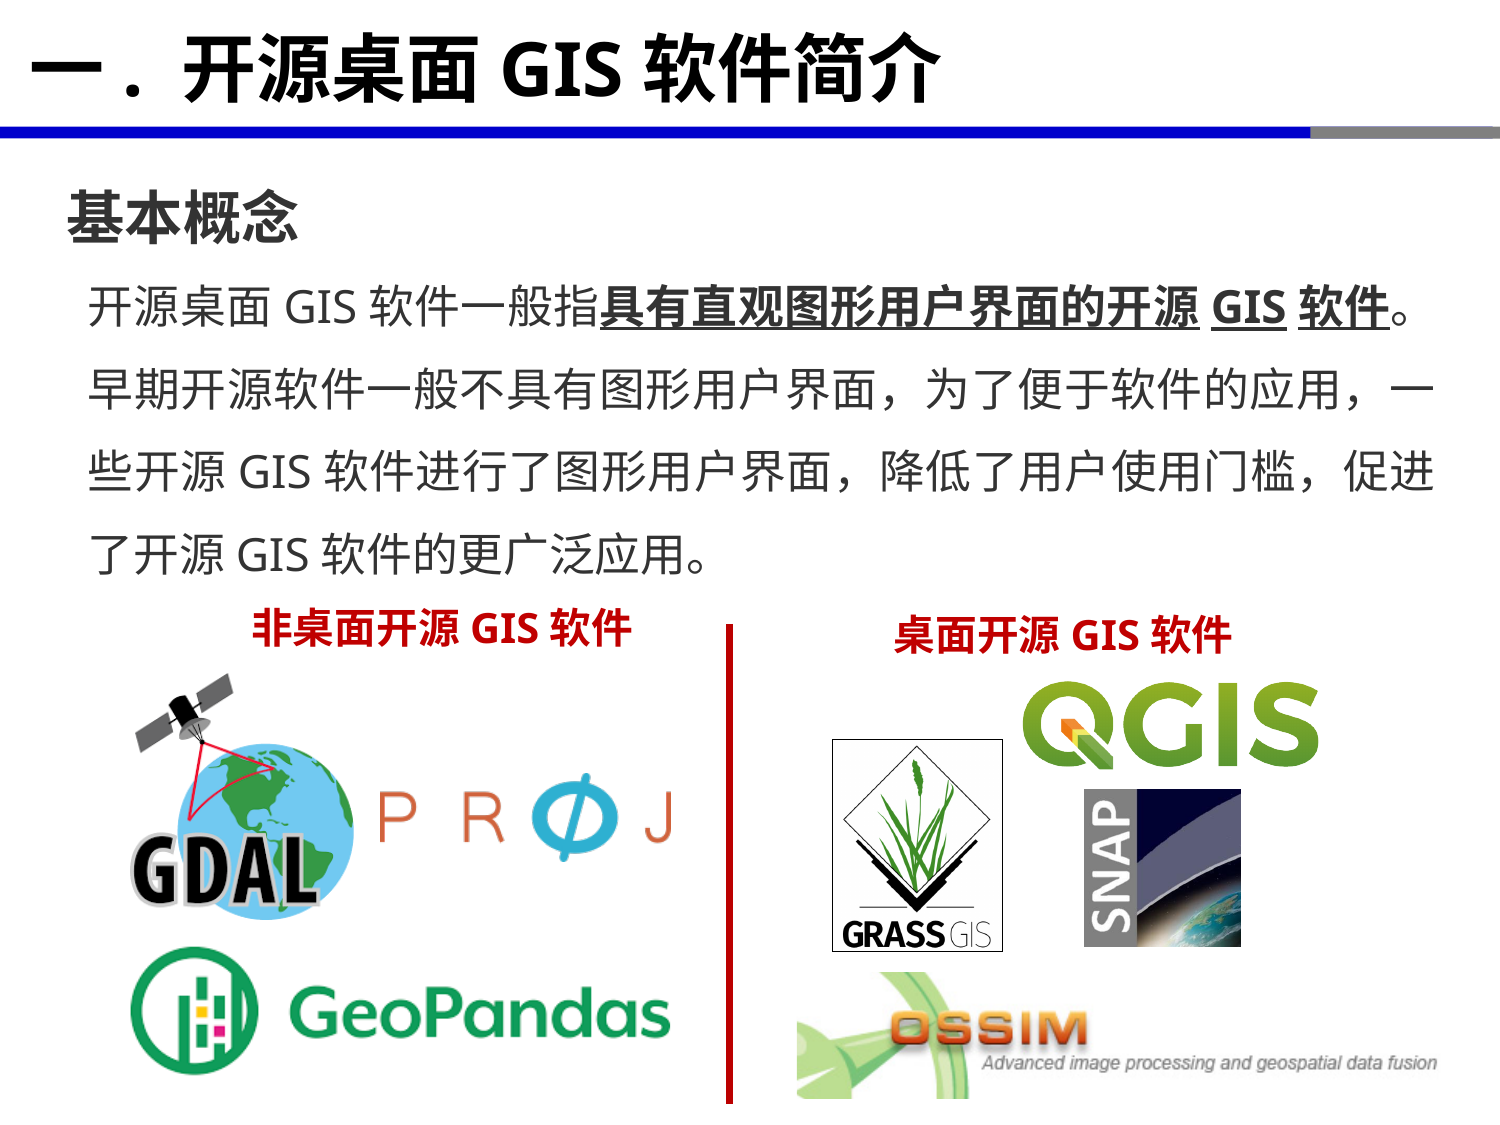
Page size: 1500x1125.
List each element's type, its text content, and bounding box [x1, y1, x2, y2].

picture [832, 739, 1004, 952]
picture [1013, 671, 1325, 775]
picture [98, 938, 671, 1083]
text_box 开源桌面GIS软件一般指具有直观图形用户界面的开源GIS软件。早期开源软件一般不具有图形用户界面，为了便于软件的应用，一些开源GIS软件进行了图形用户界面，降低了用户使用门槛，促进了开源GIS软件的更广泛应用。 [72, 243, 1451, 588]
picture [796, 972, 1452, 1099]
title 一. 开源桌面GIS软件简介 [0, 1, 1479, 132]
text_box 基本概念 [52, 138, 1448, 259]
text_box 桌面开源GIS软件 [878, 601, 1249, 666]
text_box 非桌面开源GIS软件 [236, 594, 648, 660]
picture [130, 673, 355, 920]
picture [380, 773, 671, 862]
picture [1083, 789, 1241, 947]
